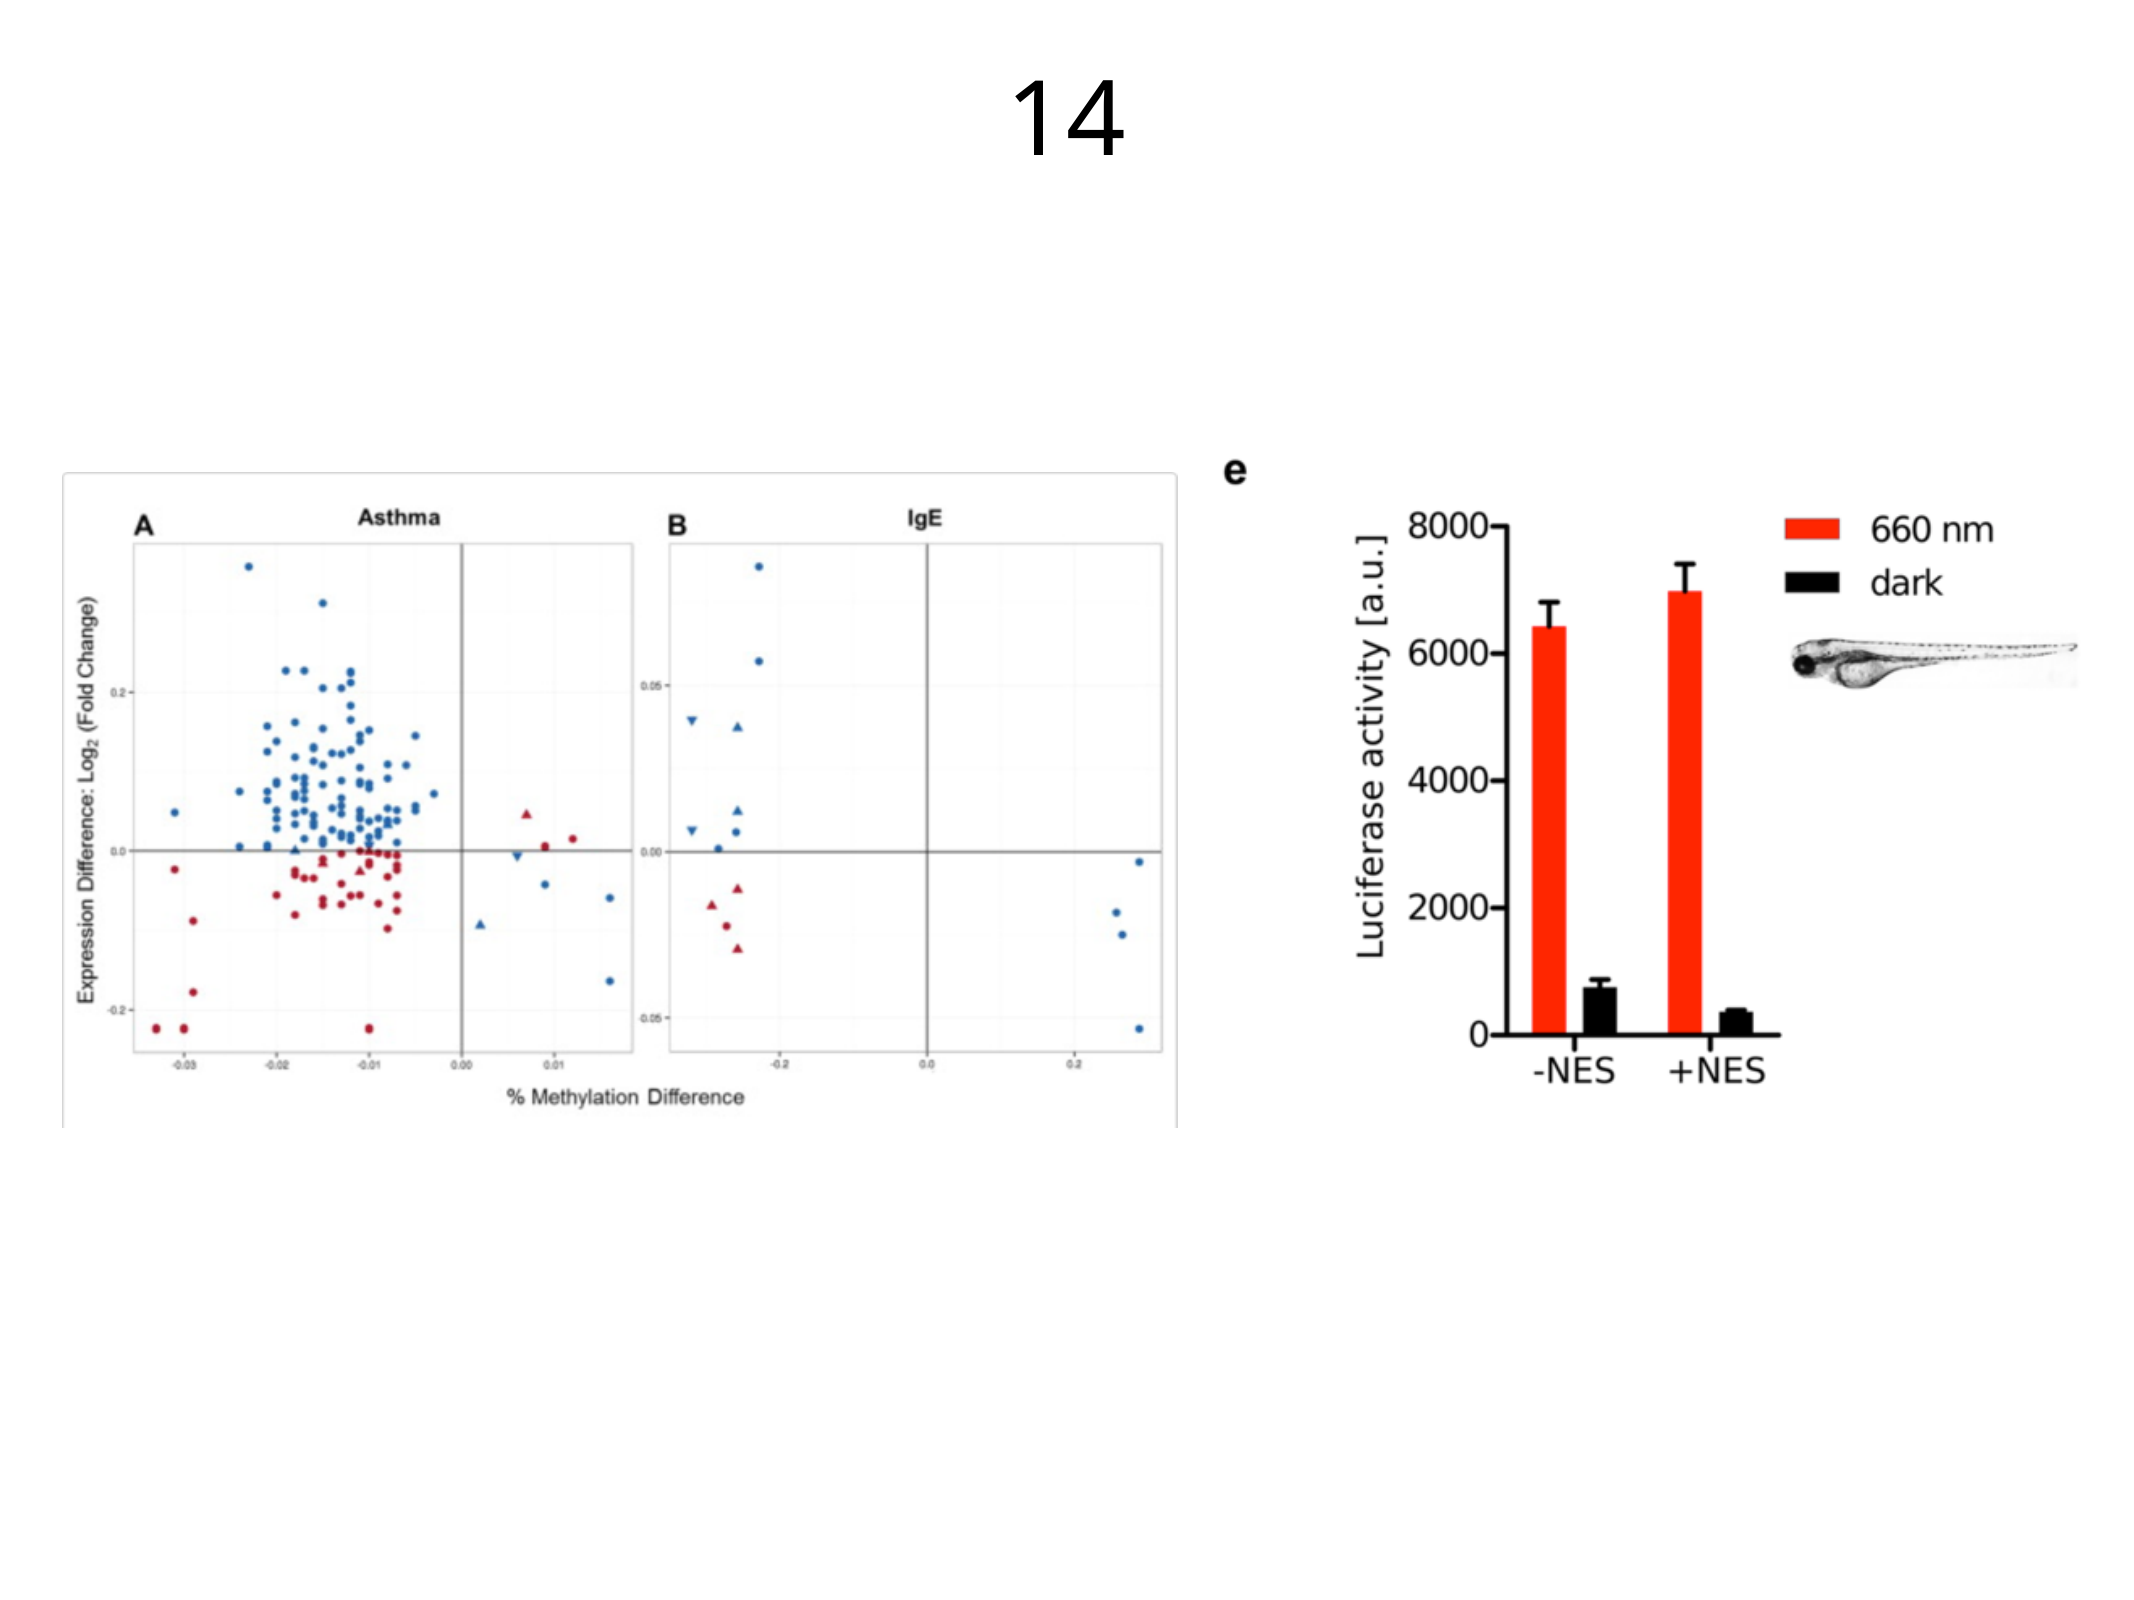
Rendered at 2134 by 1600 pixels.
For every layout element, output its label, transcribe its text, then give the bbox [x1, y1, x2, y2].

picture [62, 434, 2119, 1151]
text_box 14 [998, 42, 1135, 185]
